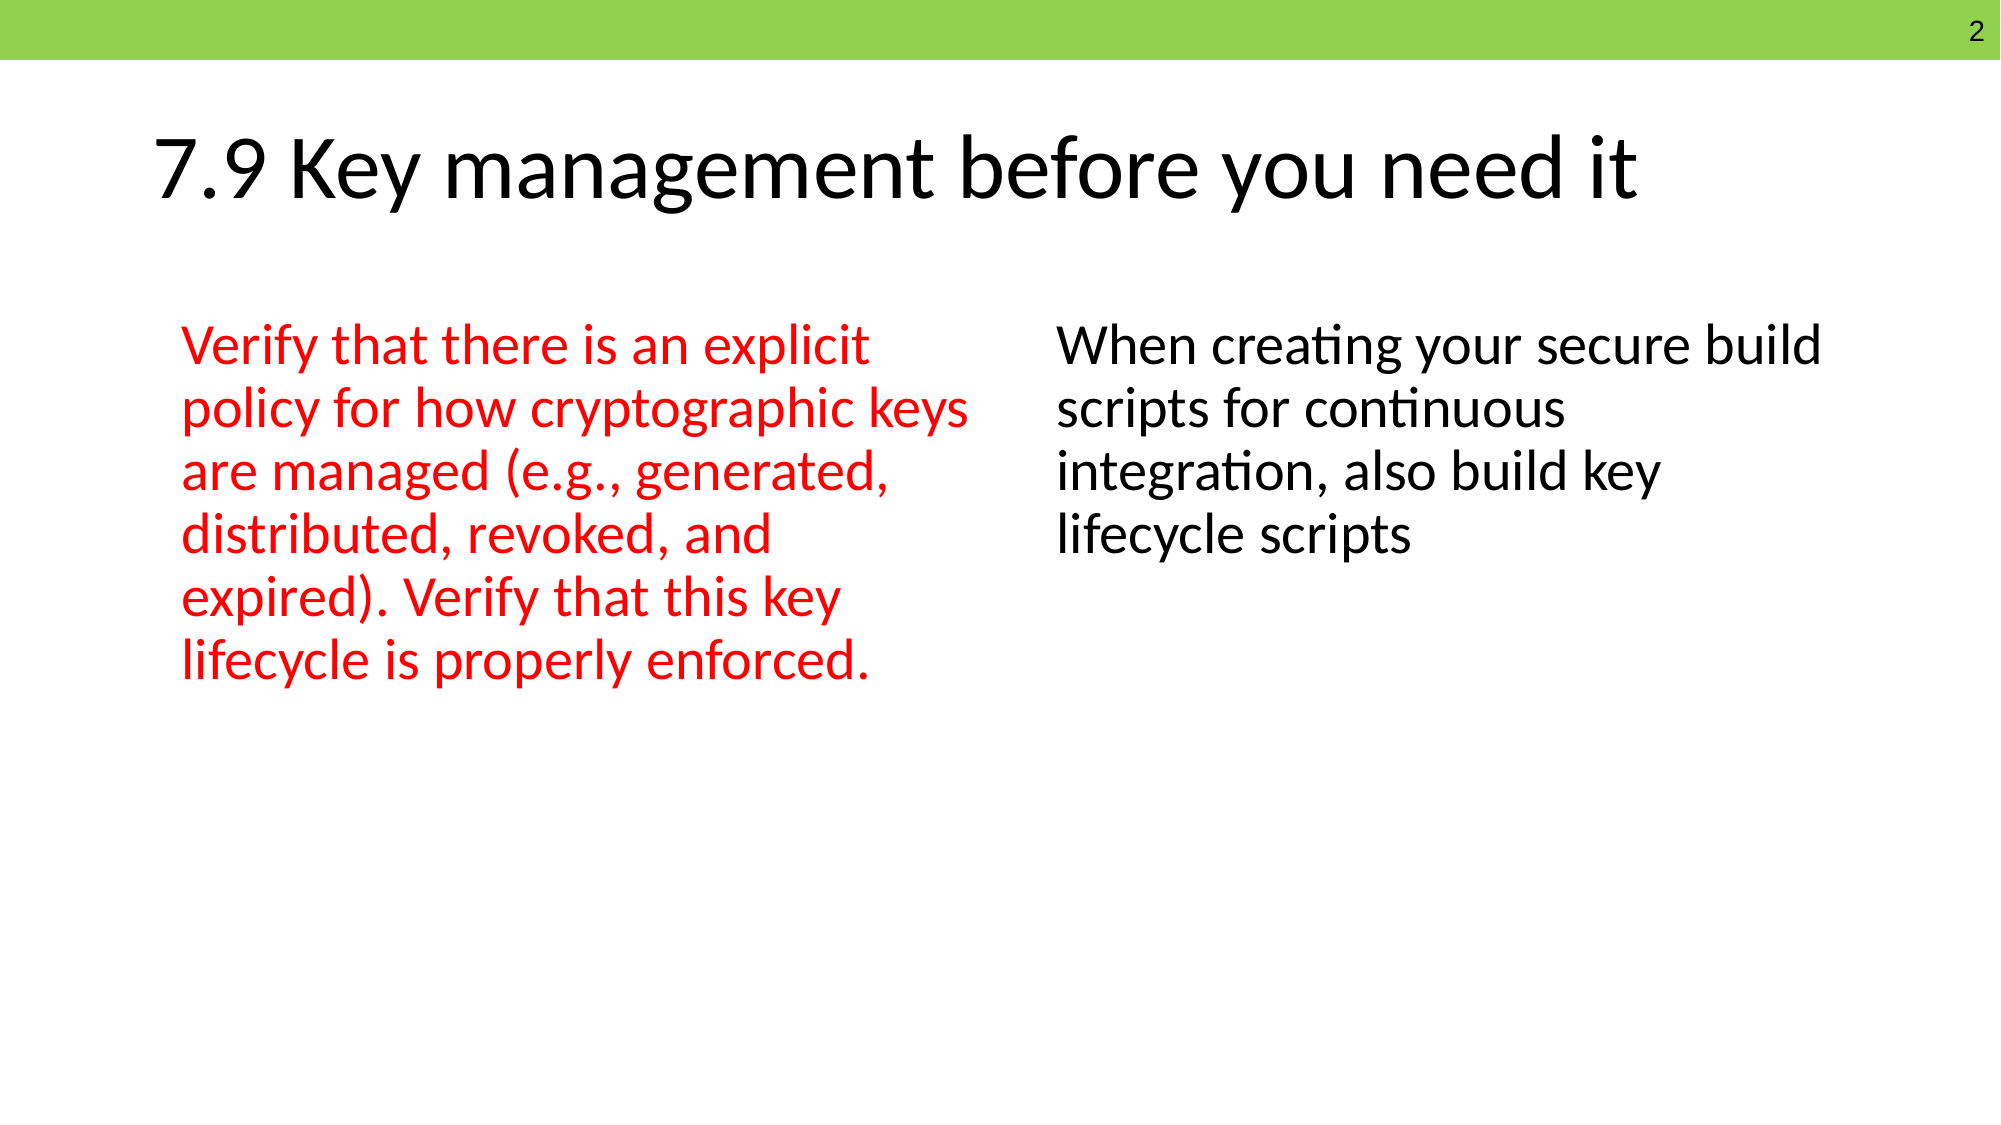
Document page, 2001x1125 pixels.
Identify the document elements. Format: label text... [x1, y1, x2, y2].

title 7.9 Key management before you need it [137, 59, 1863, 278]
list Verify that there is an explicit policy for how cryptographic keys are managed (e.g., generated, distributed, revoked, and expired). Verify that this key lifecycle is properly enforced. [137, 299, 988, 1014]
list When creating your secure build scripts for continuous integration, also build key lifecycle scripts [1012, 299, 1863, 1014]
